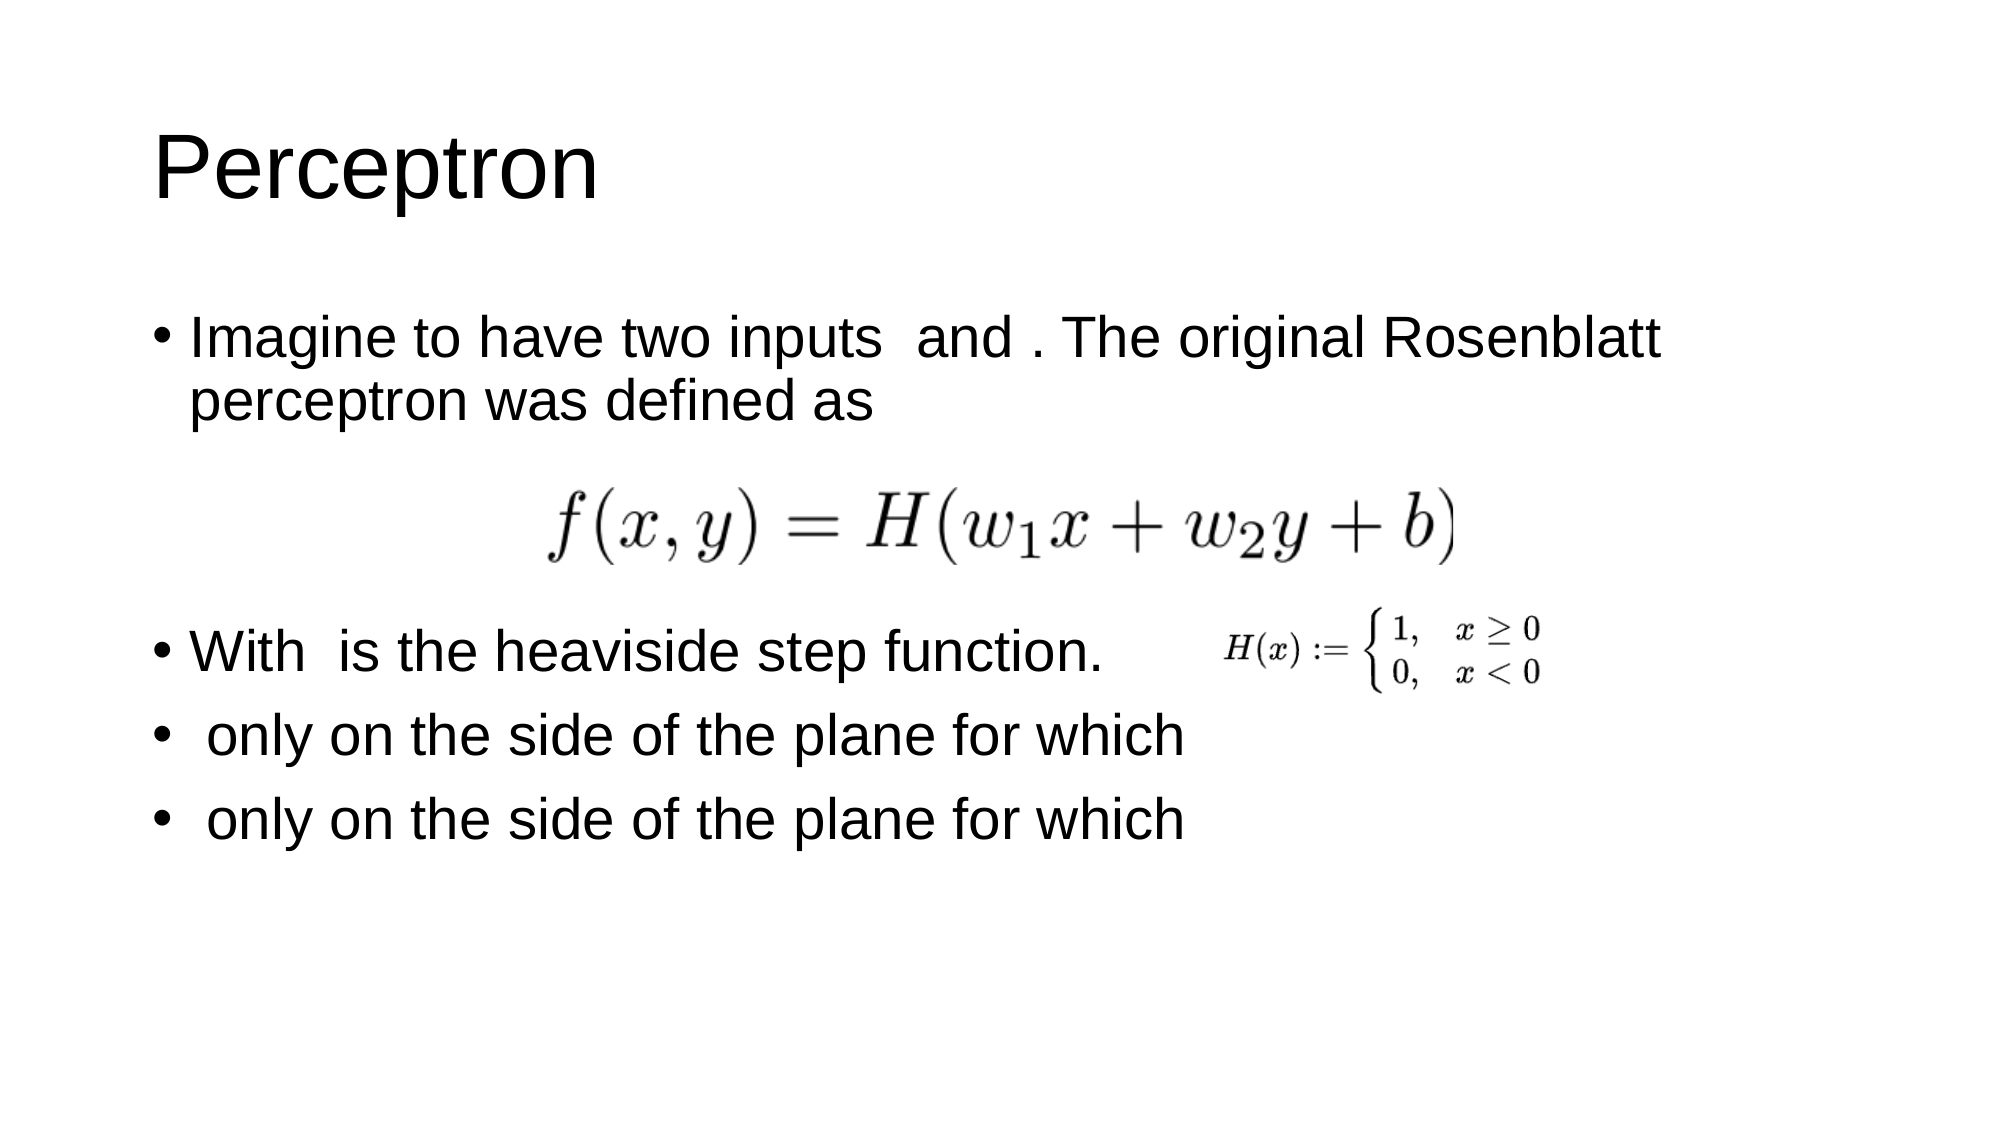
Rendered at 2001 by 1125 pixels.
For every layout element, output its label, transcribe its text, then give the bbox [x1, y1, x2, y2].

picture [1206, 590, 1574, 697]
title Perceptron [137, 59, 1863, 278]
picture [546, 487, 1454, 565]
